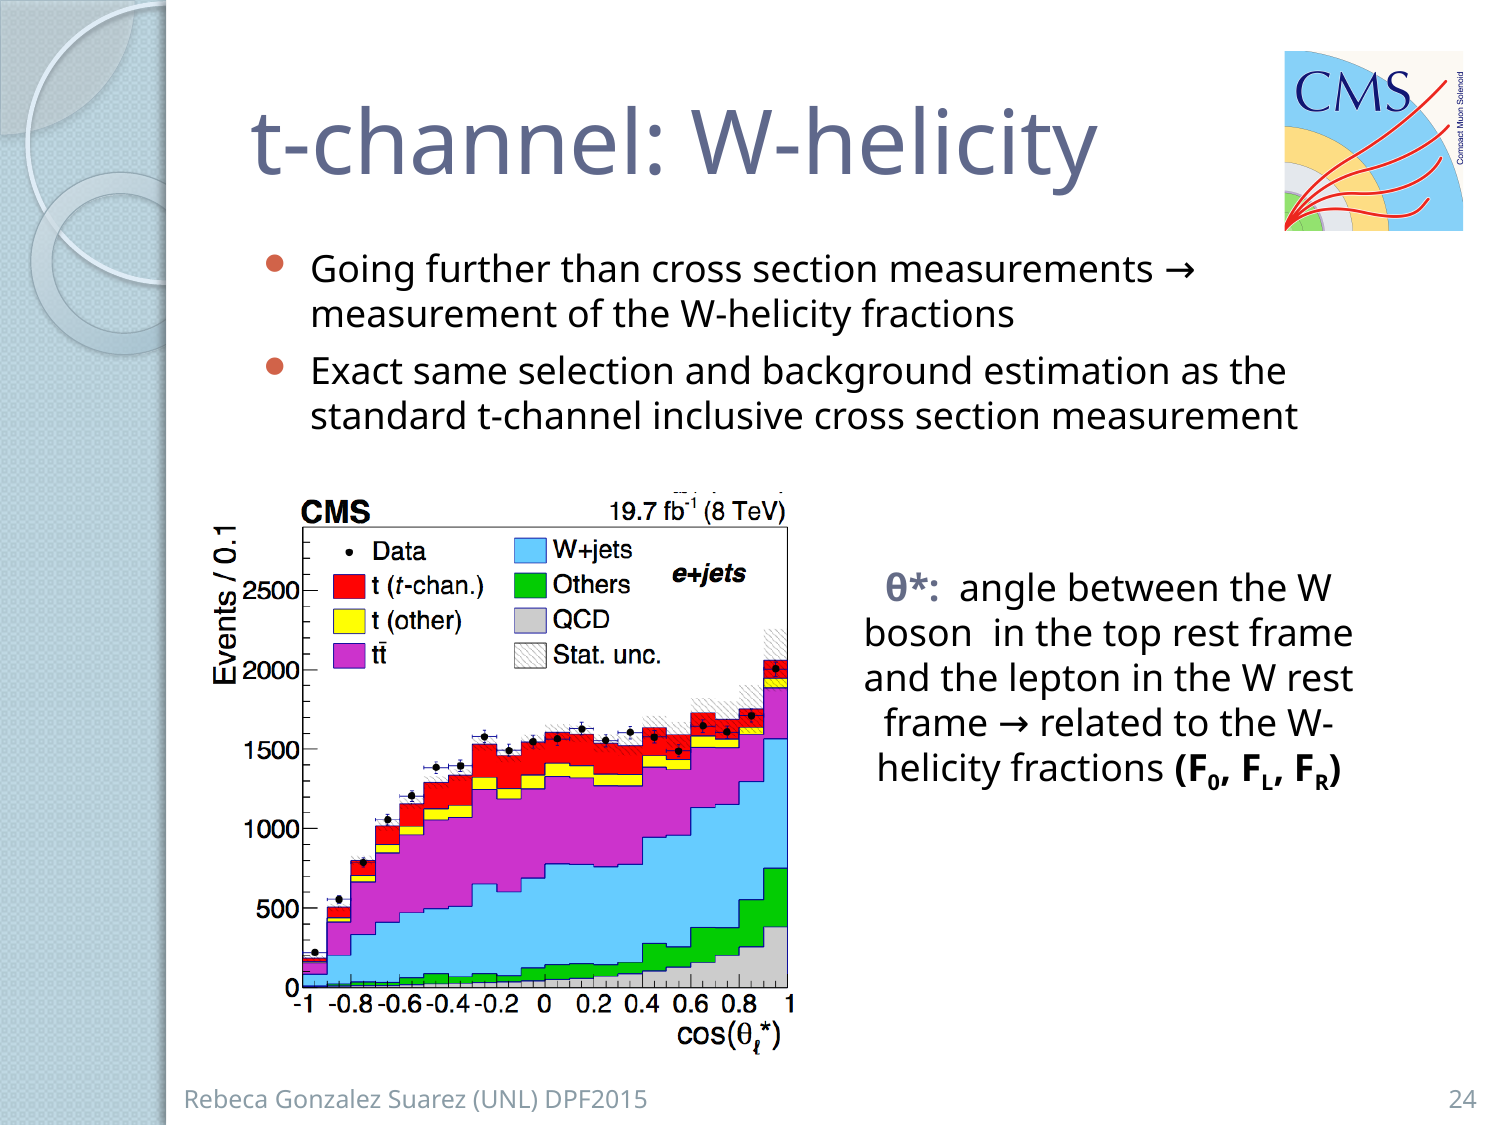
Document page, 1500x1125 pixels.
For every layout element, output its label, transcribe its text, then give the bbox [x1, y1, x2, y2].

title t-channel: W-helicity [235, 45, 1466, 233]
picture [202, 492, 801, 1056]
text_box θ*: angle between the W boson in the top rest frame and the lepton in the W rest frame → related to the W-helicity fractions (F0, FL, FR) [840, 556, 1377, 802]
slide_number 24 [1425, 1046, 1500, 1125]
list Going further than cross section measurements → measurement of the W-helicity fractions Exact same selection and background estimation as the standard t-channel inclusive cross section measurement [235, 237, 1466, 1025]
footer Rebeca Gonzalez Suarez (UNL) DPF2015 [168, 1046, 1403, 1125]
